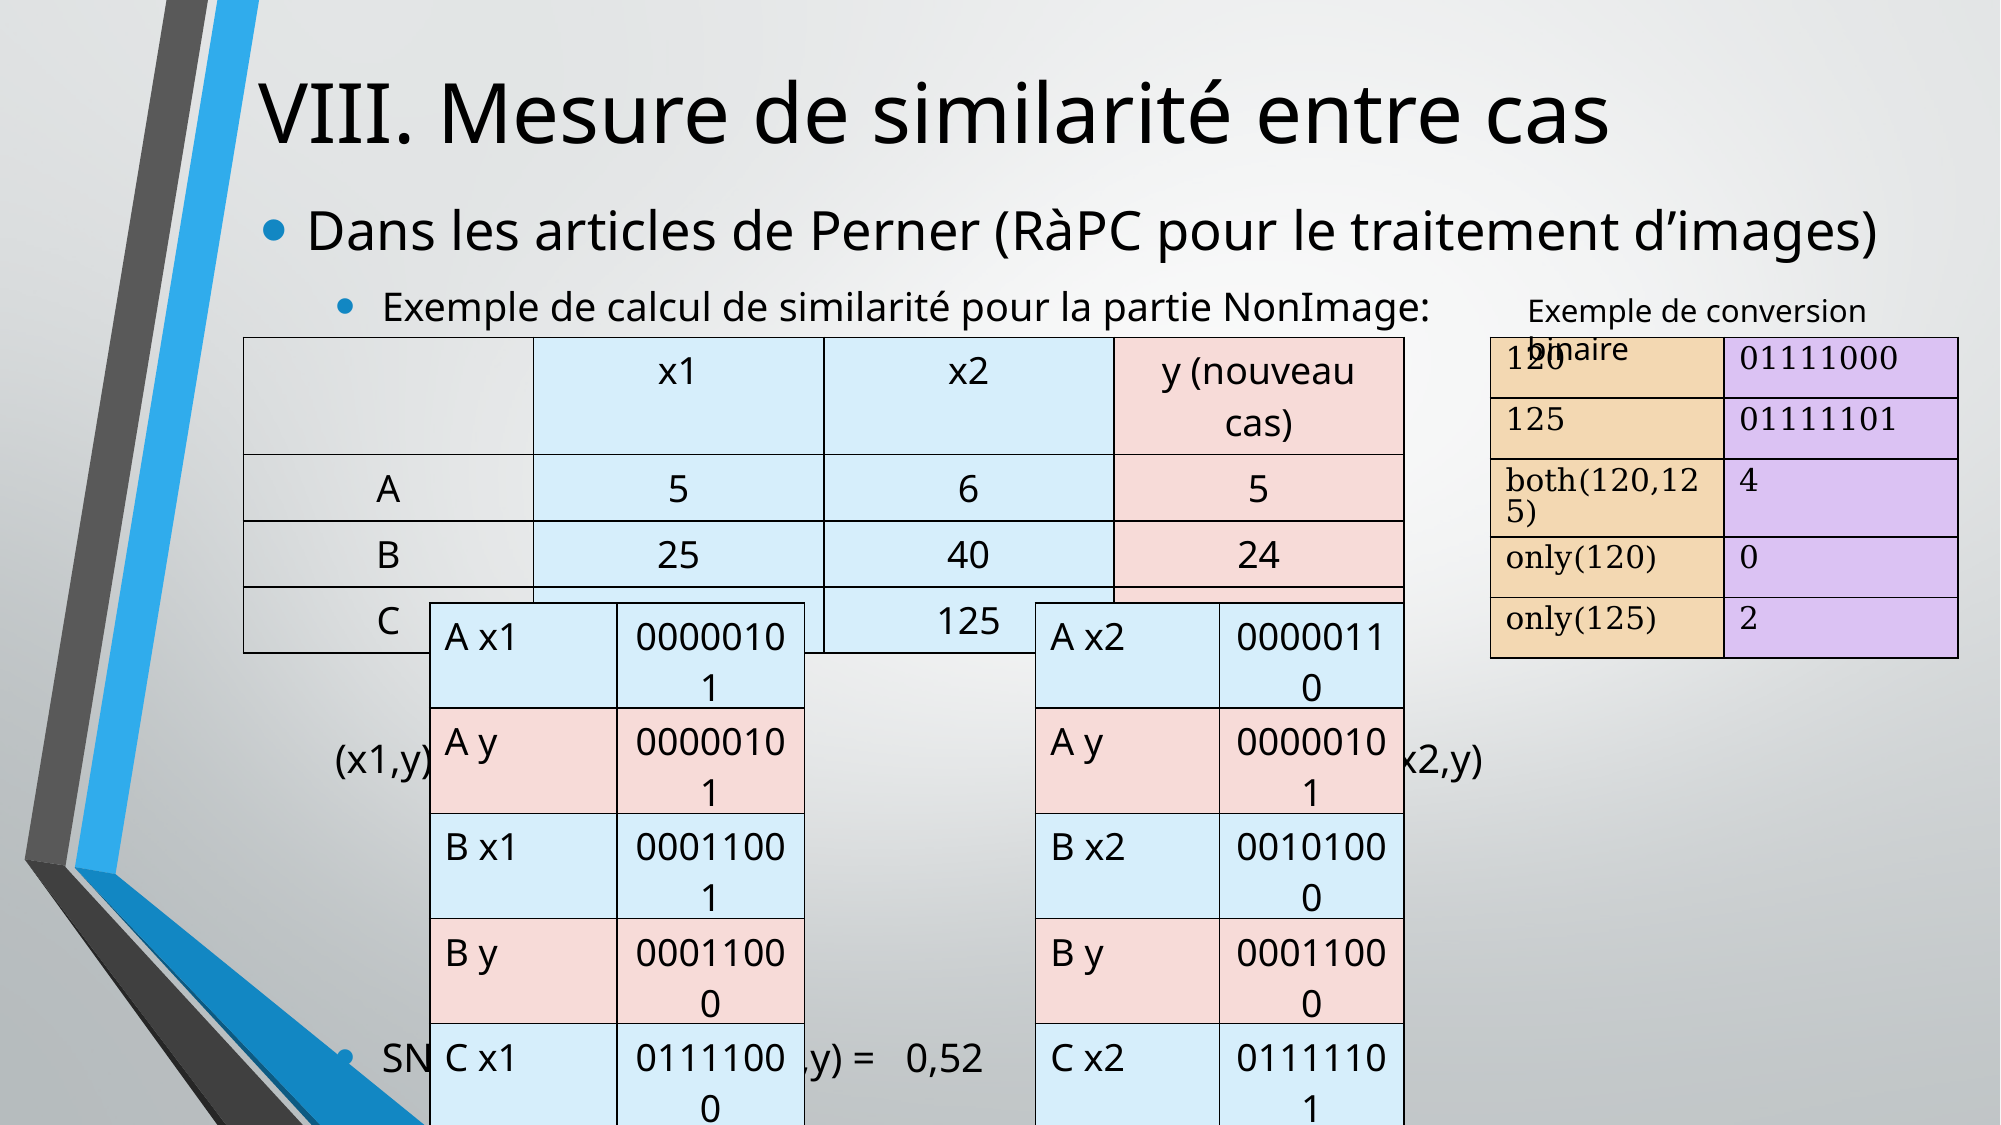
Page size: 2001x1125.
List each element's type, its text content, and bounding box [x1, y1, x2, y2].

table_cell B y [431, 919, 616, 1023]
table_cell 00000101 [618, 709, 804, 813]
table_header 00000110 [1220, 604, 1403, 707]
table_cell A y [1036, 709, 1219, 813]
table_cell 0 [1725, 538, 1957, 597]
table_cell 6 [825, 455, 1113, 520]
table_cell 5 [534, 455, 823, 520]
table_cell 00101000 [1220, 814, 1403, 918]
table_cell 00011001 [618, 814, 804, 918]
table_cell both(120,125) [1491, 460, 1723, 536]
table_cell 5 [1115, 455, 1403, 520]
table_cell 25 [534, 522, 823, 586]
table_header A x2 [1036, 604, 1219, 707]
table_cell B [244, 522, 533, 586]
table_cell 01111101 [1220, 1024, 1403, 1125]
table_header 00000101 [618, 604, 804, 707]
table_cell 2 [1725, 598, 1957, 657]
table_cell B x2 [1036, 814, 1219, 918]
table_header [244, 338, 533, 454]
table_cell 24 [1115, 522, 1403, 586]
table_header 01111000 [1725, 338, 1957, 397]
text_box Exemple de conversion binaire [1512, 284, 1936, 374]
table_cell C x2 [1036, 1024, 1219, 1125]
table_header A x1 [431, 604, 616, 707]
table_header 120 [1491, 338, 1723, 397]
table_header x1 [534, 338, 823, 454]
table_header x2 [825, 338, 1113, 454]
table_cell 01111101 [1725, 399, 1957, 458]
table_cell 122 [1115, 588, 1403, 602]
table_cell B y [1036, 919, 1219, 1023]
table_cell only(120) [1491, 538, 1723, 597]
table_cell C [244, 588, 533, 652]
table_cell 00011000 [618, 919, 804, 1023]
table_cell C x1 [431, 1024, 616, 1125]
table_cell 4 [1725, 460, 1957, 536]
table_cell only(125) [1491, 598, 1723, 657]
table_cell A y [431, 709, 616, 813]
table_cell 125 [825, 588, 1113, 652]
table_cell 01111000 [618, 1024, 804, 1125]
table_header y (nouveau cas) [1115, 338, 1403, 454]
table_cell B x1 [431, 814, 616, 918]
table_cell 00011000 [1220, 919, 1403, 1023]
title VIII. Mesure de similarité entre cas [243, 51, 1887, 269]
table_cell 00000101 [1220, 709, 1403, 813]
table_cell 125 [1491, 399, 1723, 458]
table_cell 40 [825, 522, 1113, 586]
table_cell 120 [534, 588, 823, 652]
table_cell A [244, 455, 533, 520]
